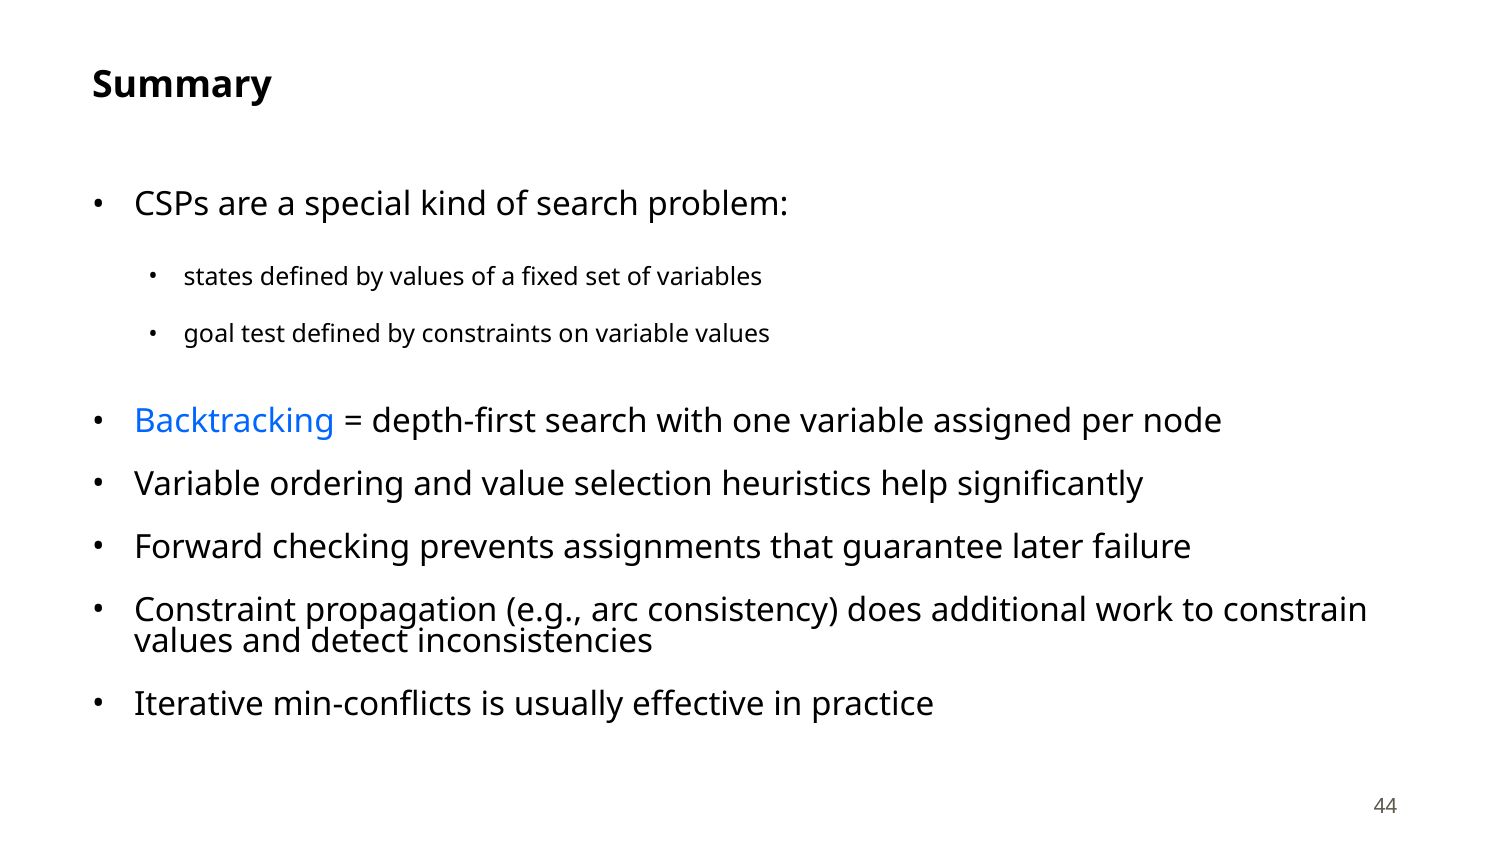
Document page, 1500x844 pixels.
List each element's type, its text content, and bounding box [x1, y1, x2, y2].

slide_number 44 [1100, 769, 1413, 826]
title Summary [77, 28, 1415, 113]
list CSPs are a special kind of search problem: states defined by values of a fixed set of variables goal test defined by constraints on variable values Backtracking = depth-first search with one variable assigned per node Variable ordering and value selection heuristics help significantly Forward checking prevents assignments that guarantee later failure Constraint propagation (e.g., arc consistency) does additional work to constrain values and detect inconsistencies Iterative min-conflicts is usually effective in practice [77, 182, 1475, 769]
